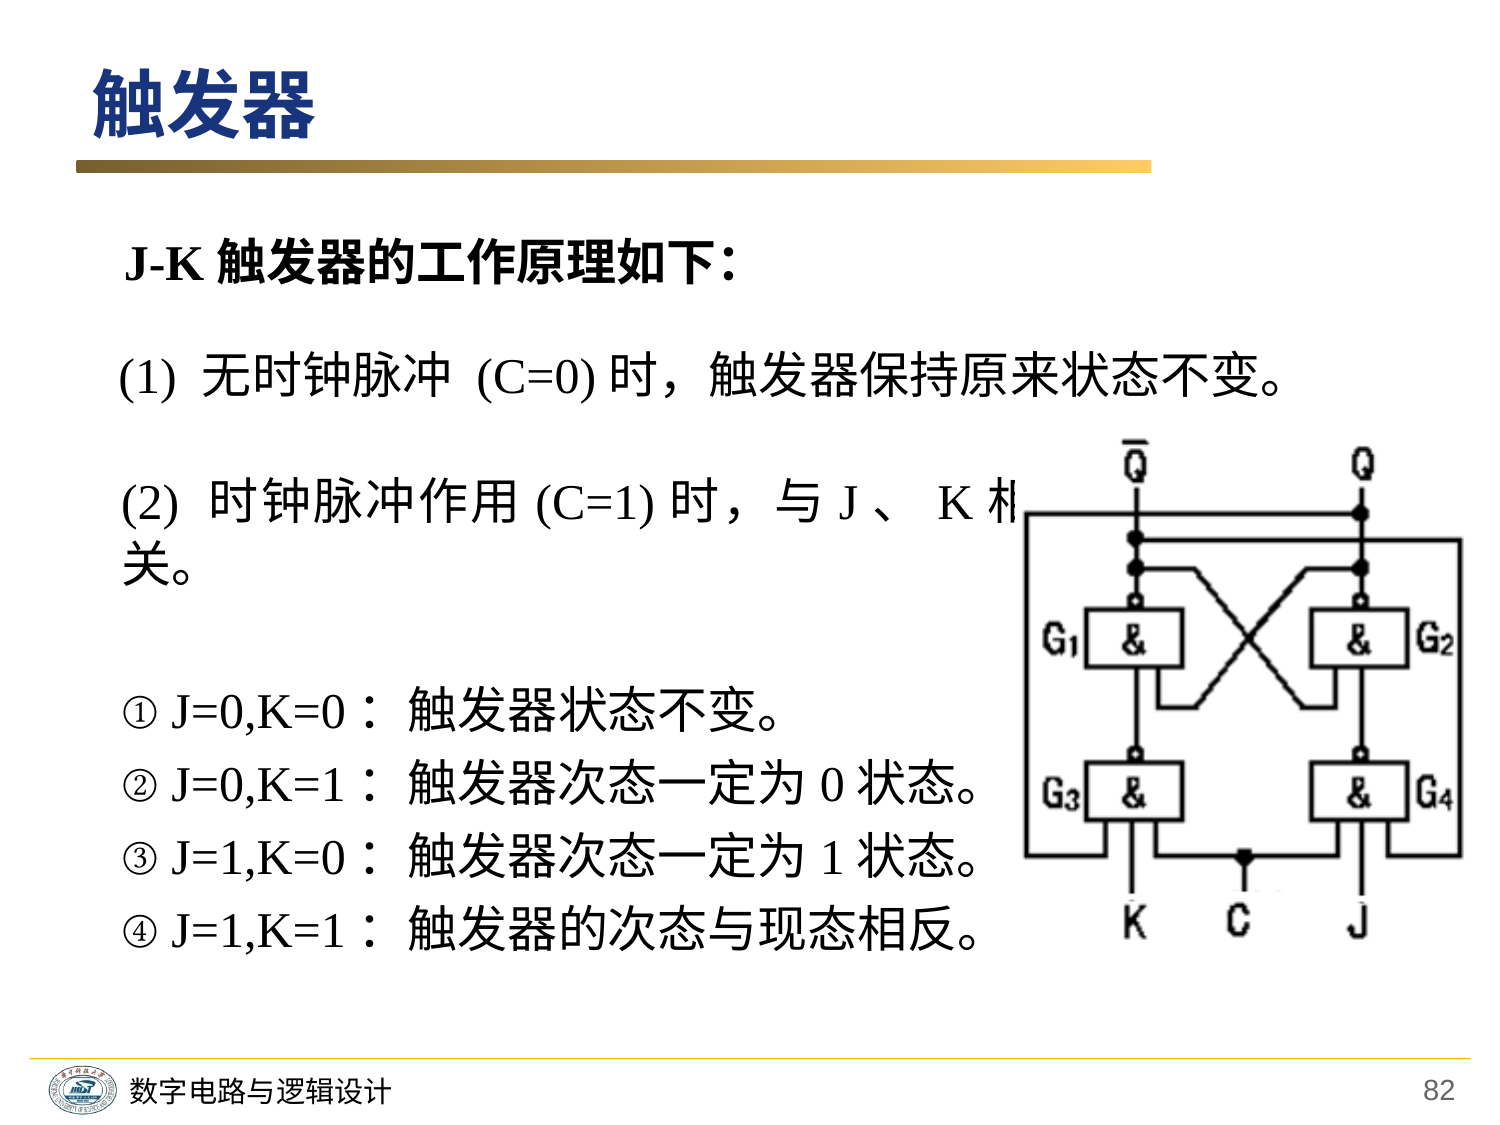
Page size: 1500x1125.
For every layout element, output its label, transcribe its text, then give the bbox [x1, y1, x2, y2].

text_box J-K触发器的工作原理如下： [108, 222, 972, 298]
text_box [1015, 433, 1484, 954]
text_box 数字电路与逻辑设计 [114, 1065, 429, 1116]
text_box (1) 无时钟脉冲 (C=0)时，触发器保持原来状态不变。 [103, 333, 1326, 475]
text_box (2) 时钟脉冲作用(C=1)时，与J、K相关。 ① J=0,K=0：触发器状态不变。 ② J=0,K=1：触发器次态一定为0状态。 ③ J=1,K=0：触发器次态一定为1状态。 ④ J=1,K=1：触发器的次态与现态相反。 [106, 475, 1053, 965]
picture [46, 1063, 119, 1116]
text_box 触发器 [76, 45, 1424, 161]
text_box 82 [1120, 1063, 1471, 1125]
